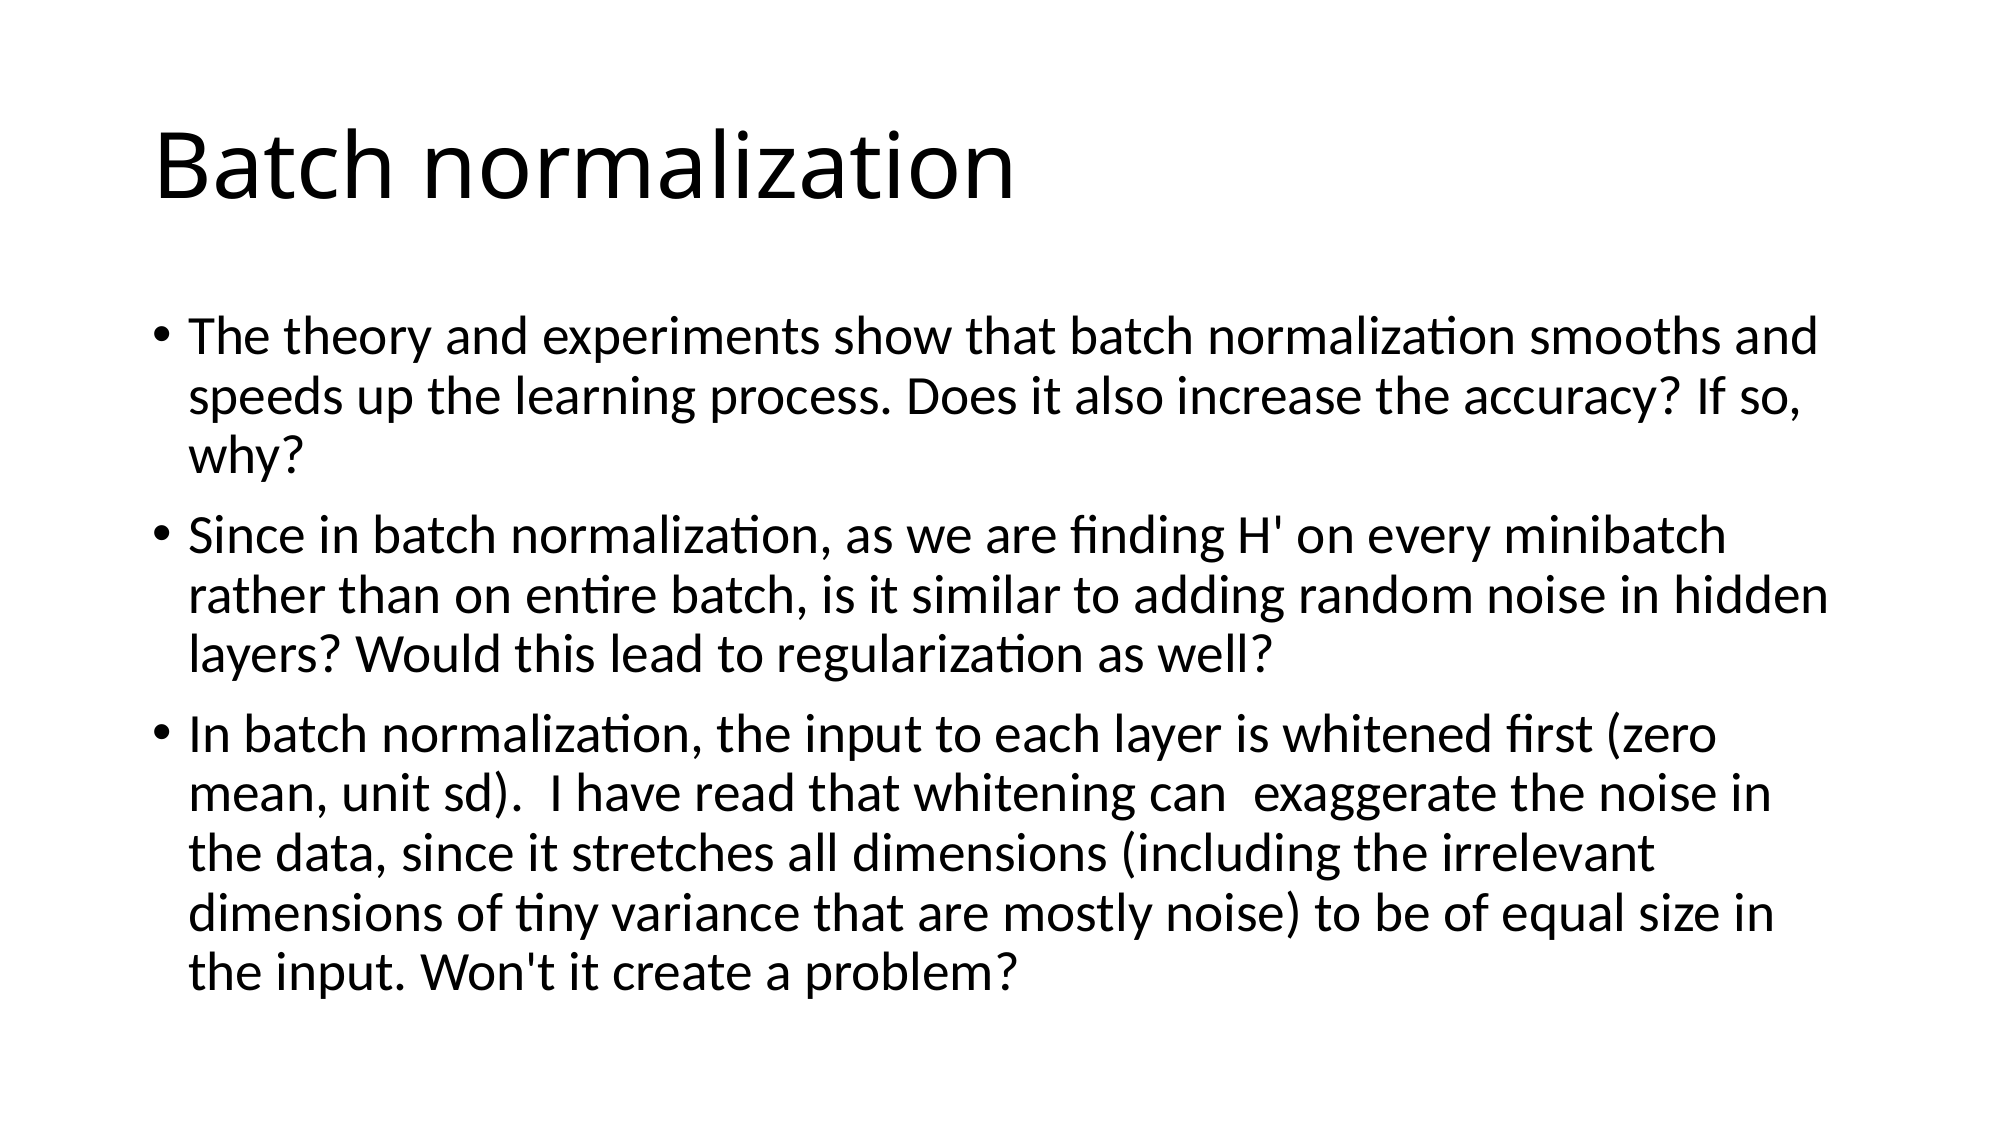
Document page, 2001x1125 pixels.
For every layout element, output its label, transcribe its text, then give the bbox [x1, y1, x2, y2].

list The theory and experiments show that batch normalization smooths and speeds up the learning process. Does it also increase the accuracy? If so, why? Since in batch normalization, as we are finding H' on every minibatch rather than on entire batch, is it similar to adding random noise in hidden layers? Would this lead to regularization as well? In batch normalization, the input to each layer is whitened first (zero mean, unit sd). I have read that whitening can exaggerate the noise in the data, since it stretches all dimensions (including the irrelevant dimensions of tiny variance that are mostly noise) to be of equal size in the input. Won't it create a problem? [137, 299, 1863, 1014]
title Batch normalization [137, 59, 1863, 278]
